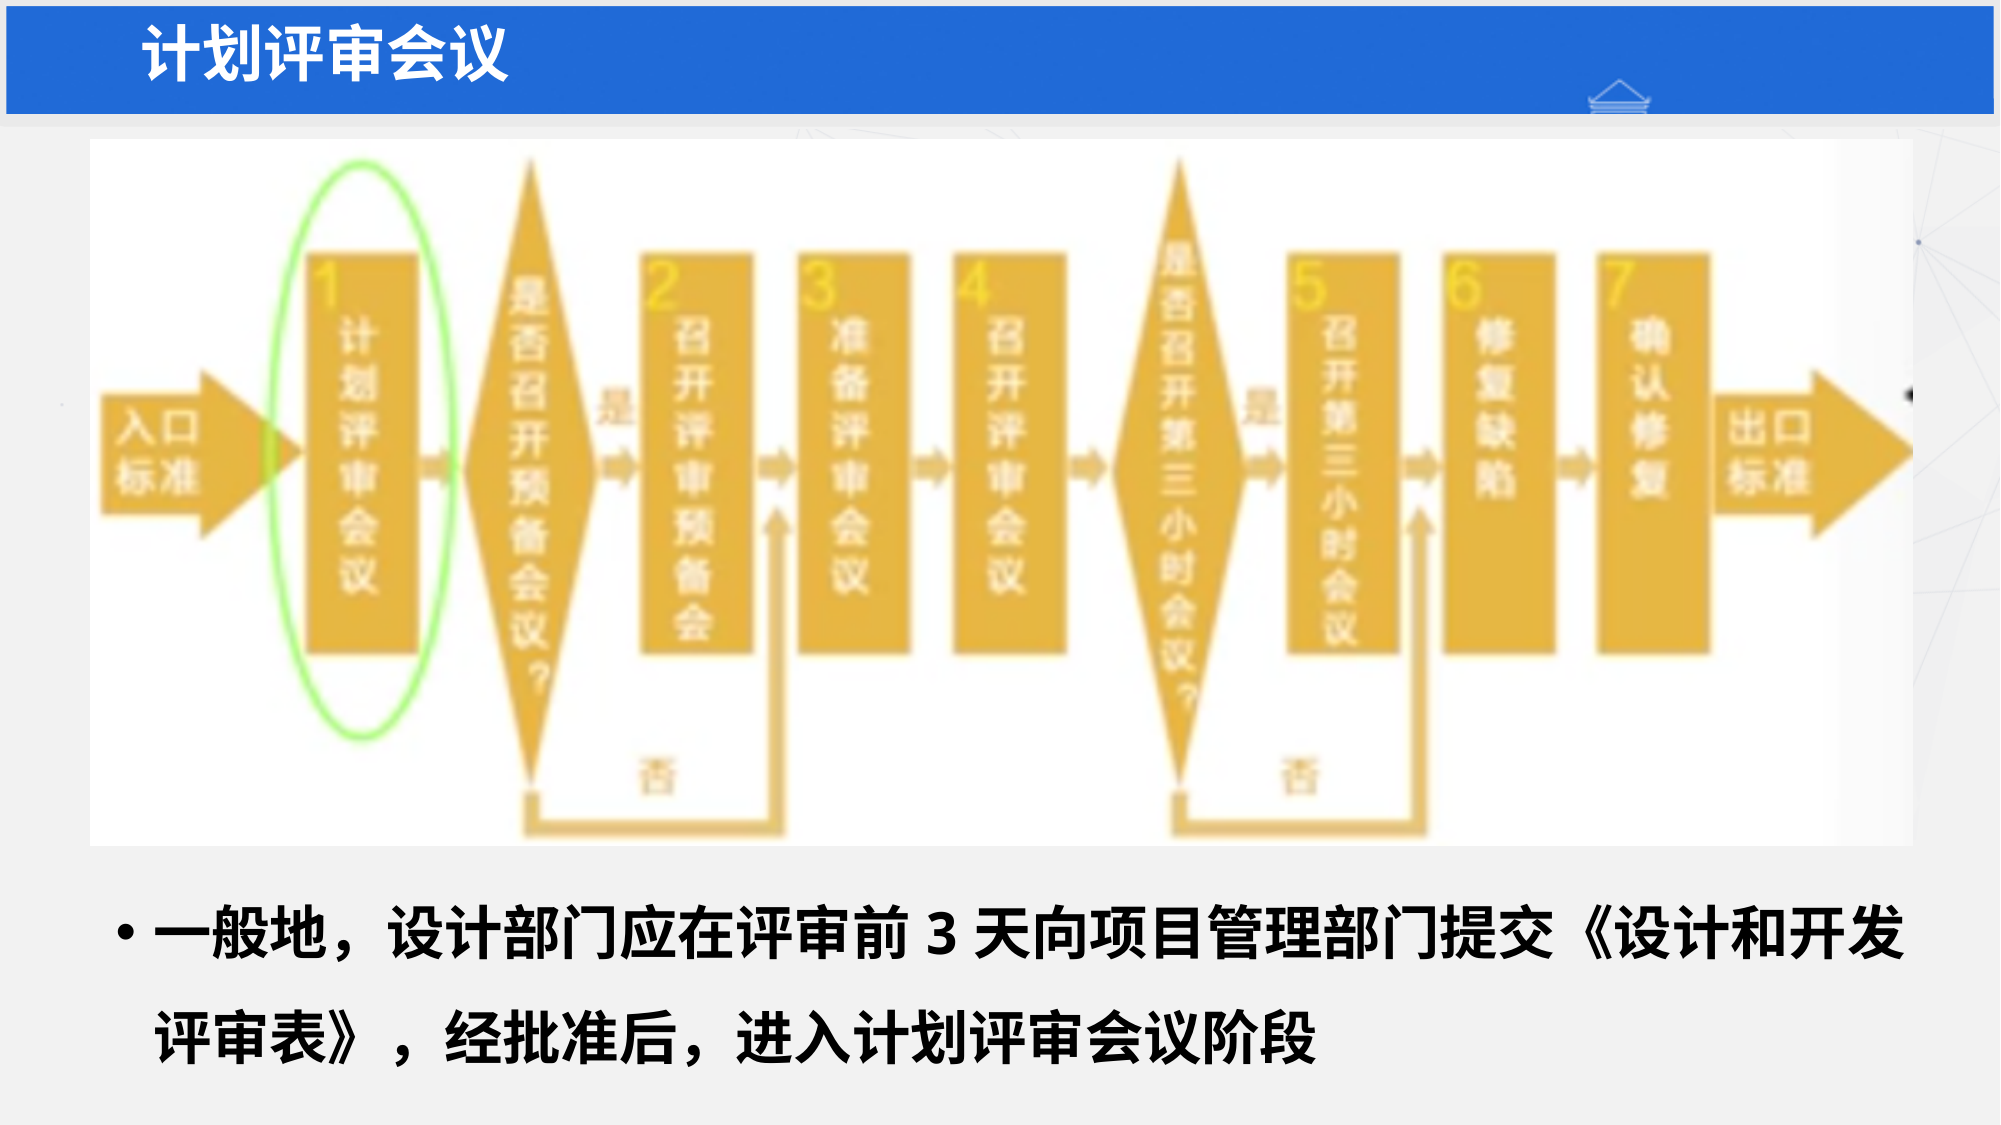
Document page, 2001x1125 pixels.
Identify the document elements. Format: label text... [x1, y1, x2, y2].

picture [7, 7, 1993, 114]
list 一般地，设计部门应在评审前3天向项目管理部门提交《设计和开发评审表》，经批准后，进入计划评审会议阶段 [115, 861, 1934, 1125]
title 计划评审会议 [140, 23, 1503, 91]
picture [0, 129, 2000, 846]
